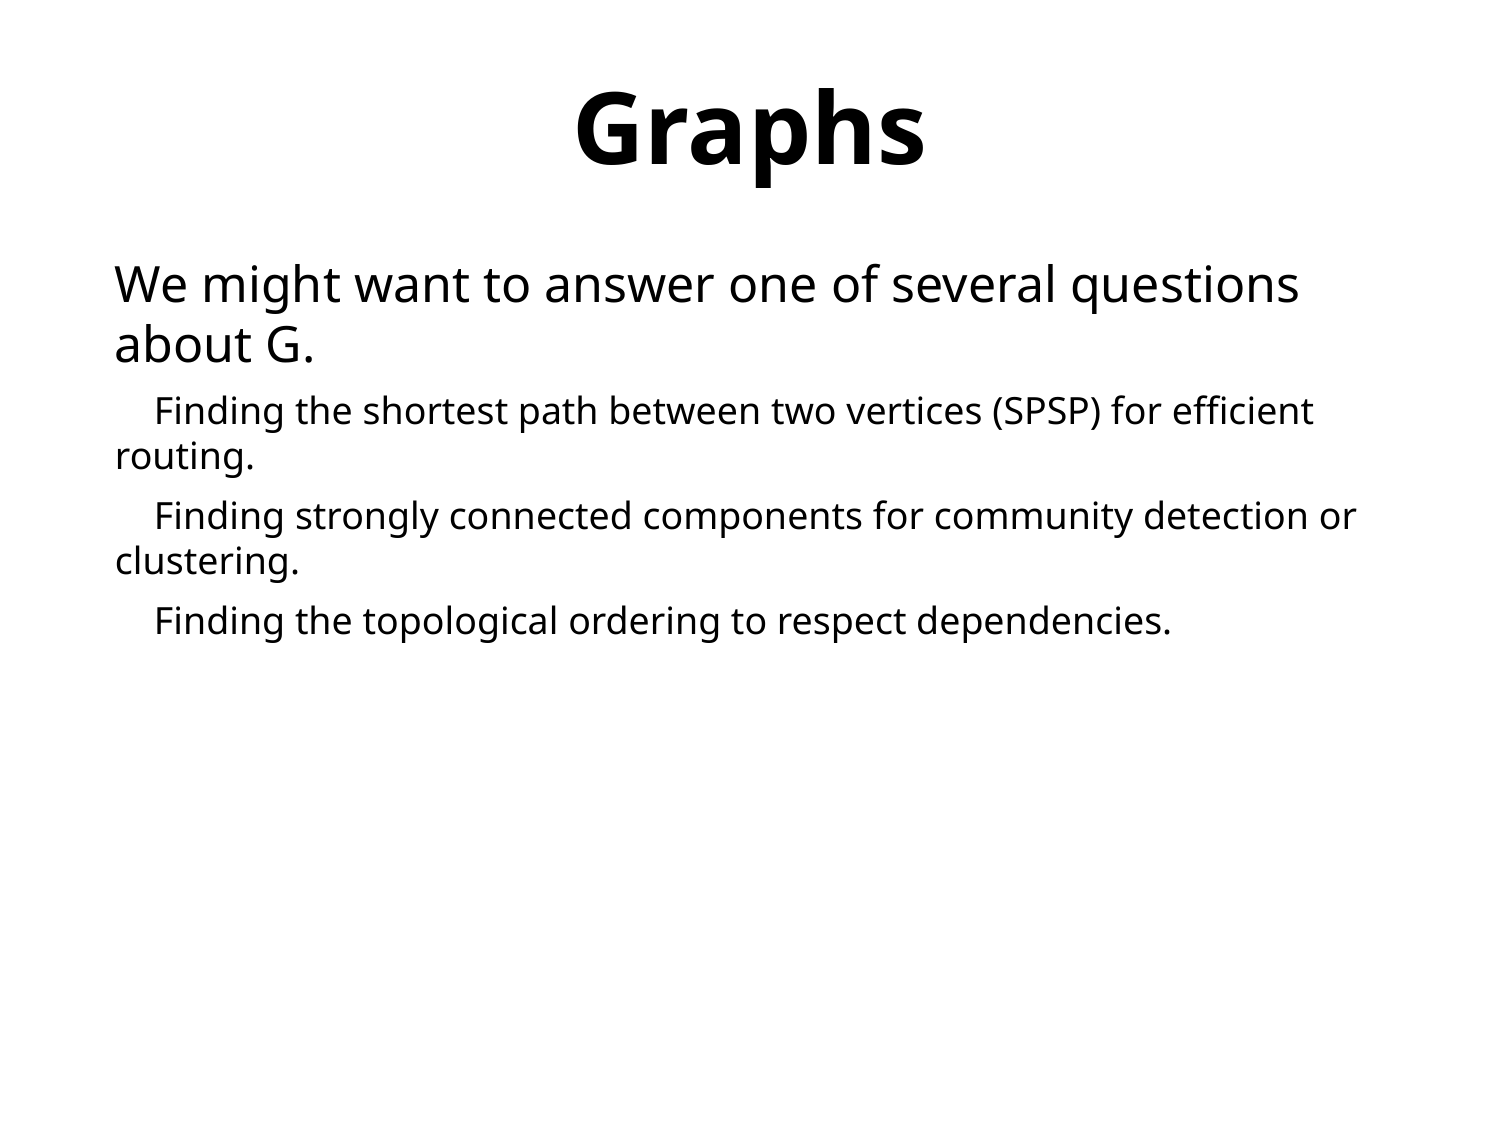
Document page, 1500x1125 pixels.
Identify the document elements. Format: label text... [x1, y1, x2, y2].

subtitle Graphs [0, 50, 1500, 237]
subtitle We might want to answer one of several questions about G. Finding the shortest path between two vertices (SPSP) for efficient routing. Finding strongly connected components for community detection or clustering. Finding the topological ordering to respect dependencies. [99, 236, 1400, 1125]
